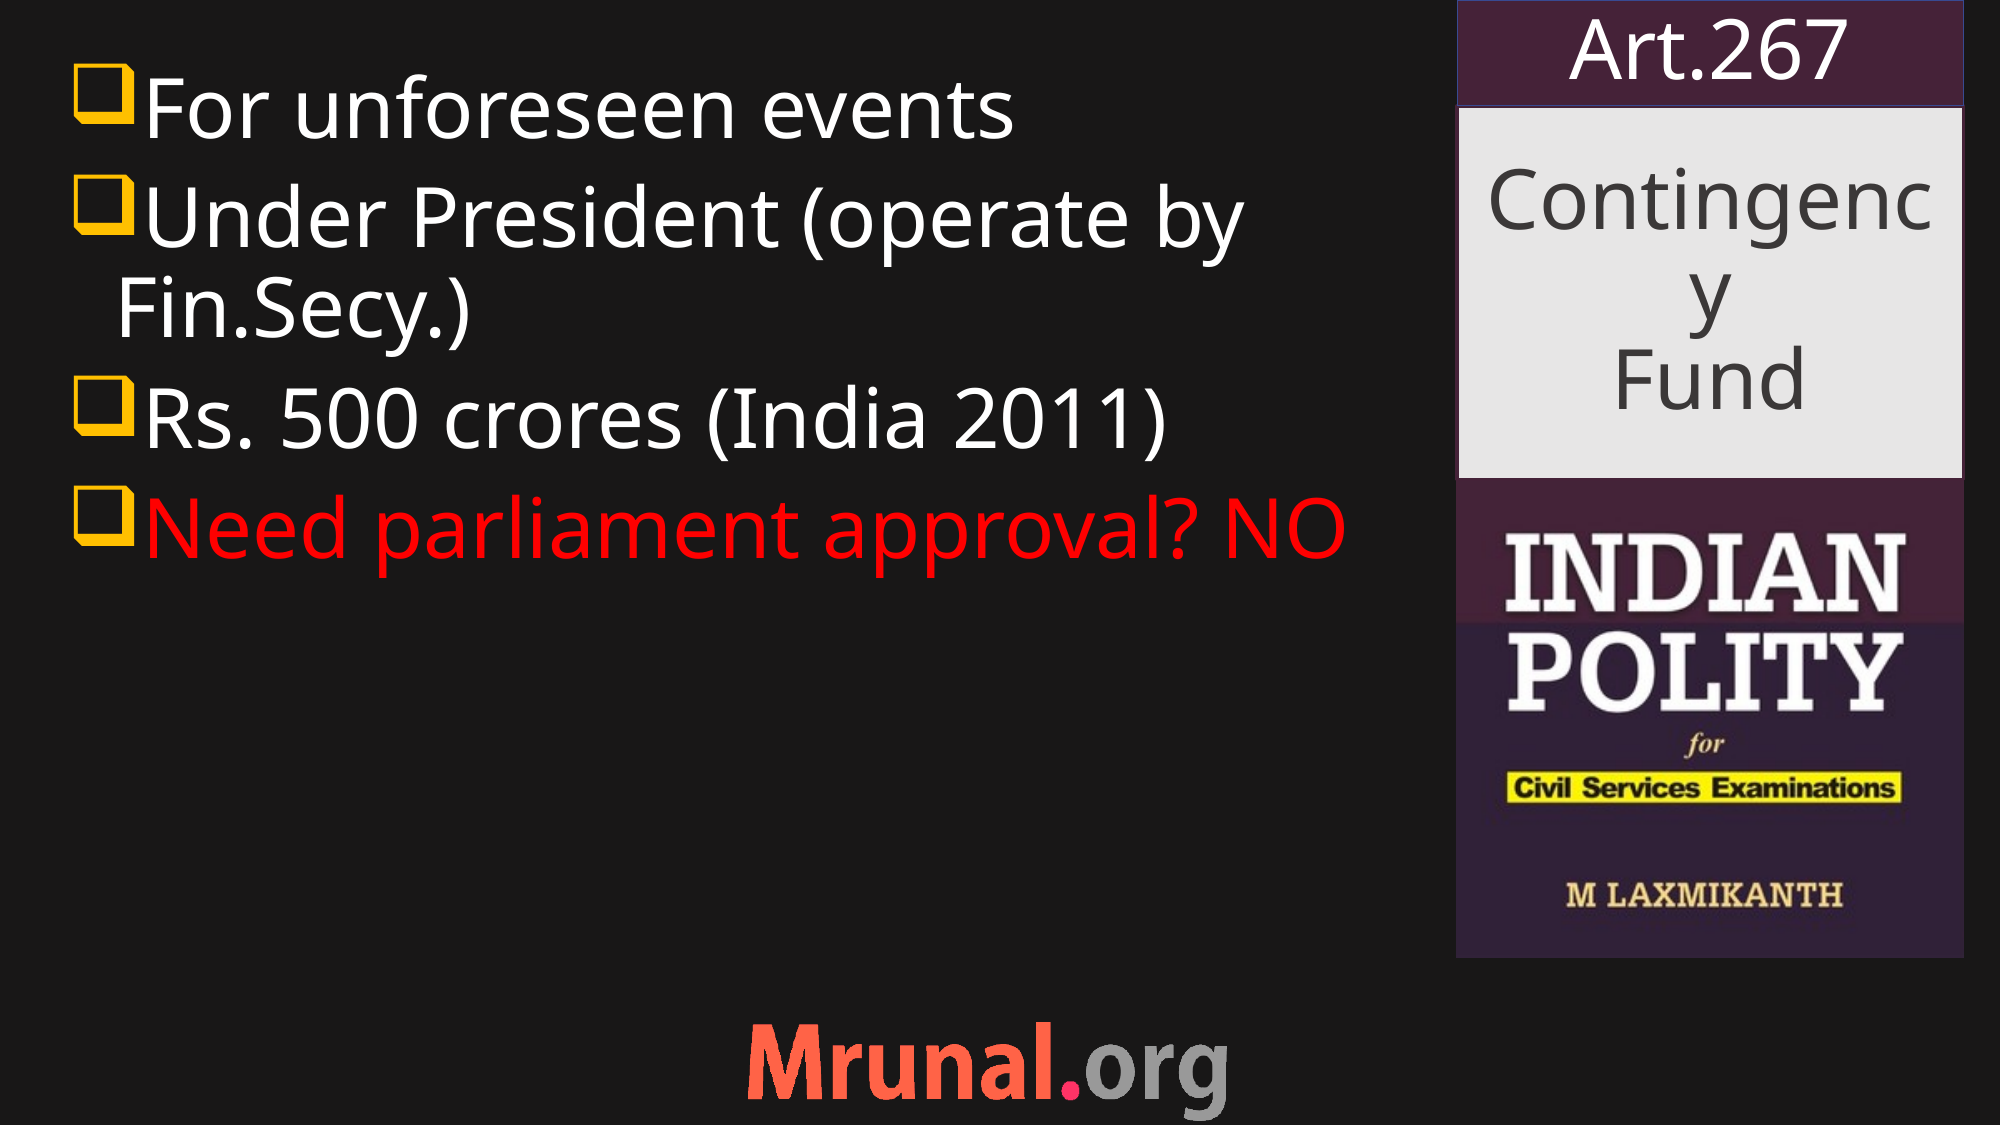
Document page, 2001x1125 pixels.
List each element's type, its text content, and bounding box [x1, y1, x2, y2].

list Art.267 [1457, 0, 1964, 106]
list For unforeseen events Under President (operate by Fin.Secy.) Rs. 500 crores (India 2011) Need parliament approval? NO [52, 47, 1447, 1014]
picture [741, 1014, 1230, 1125]
title Contingency Fund [1455, 104, 1965, 481]
picture [1456, 481, 1964, 958]
